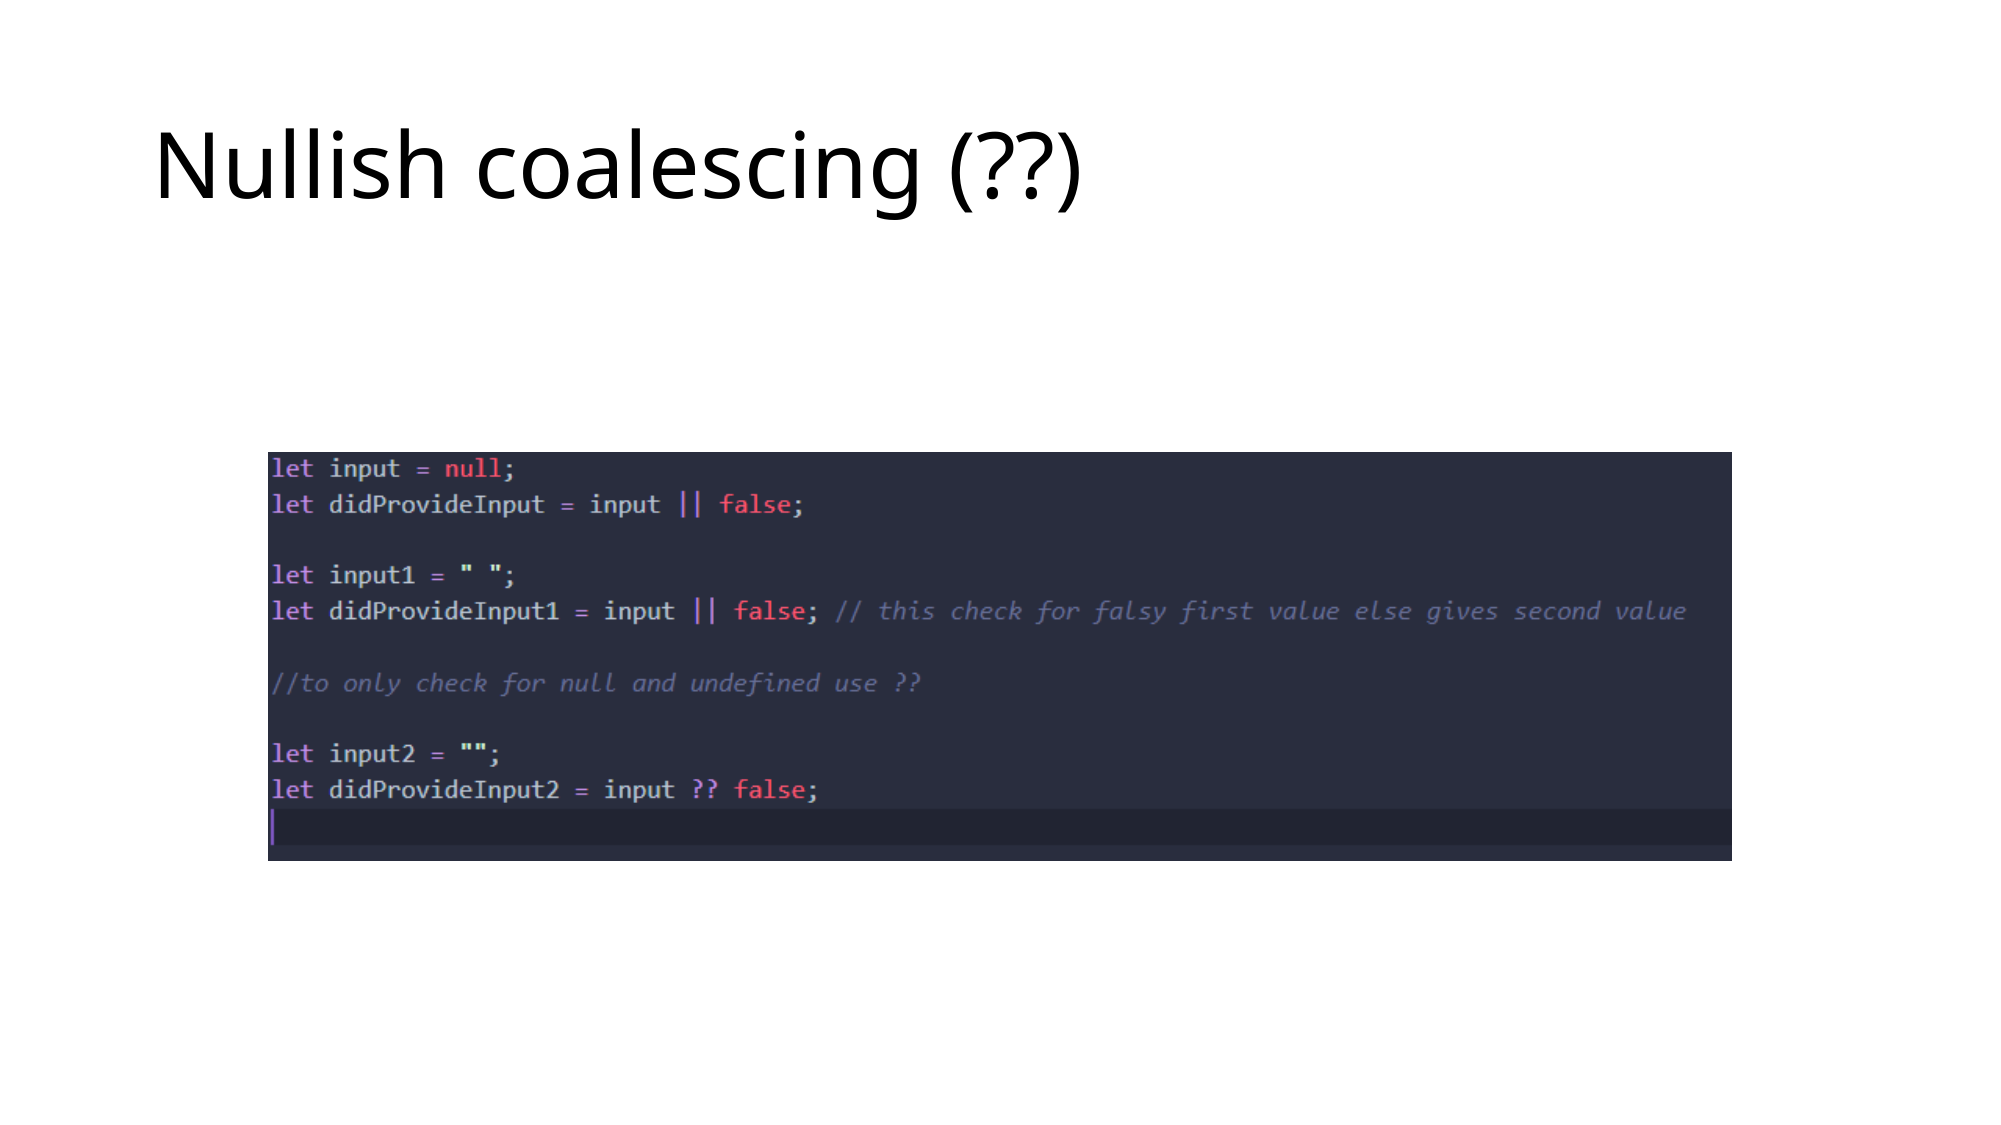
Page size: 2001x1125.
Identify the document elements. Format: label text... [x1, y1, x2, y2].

title Nullish coalescing (??) [137, 59, 1863, 278]
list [268, 451, 1732, 861]
